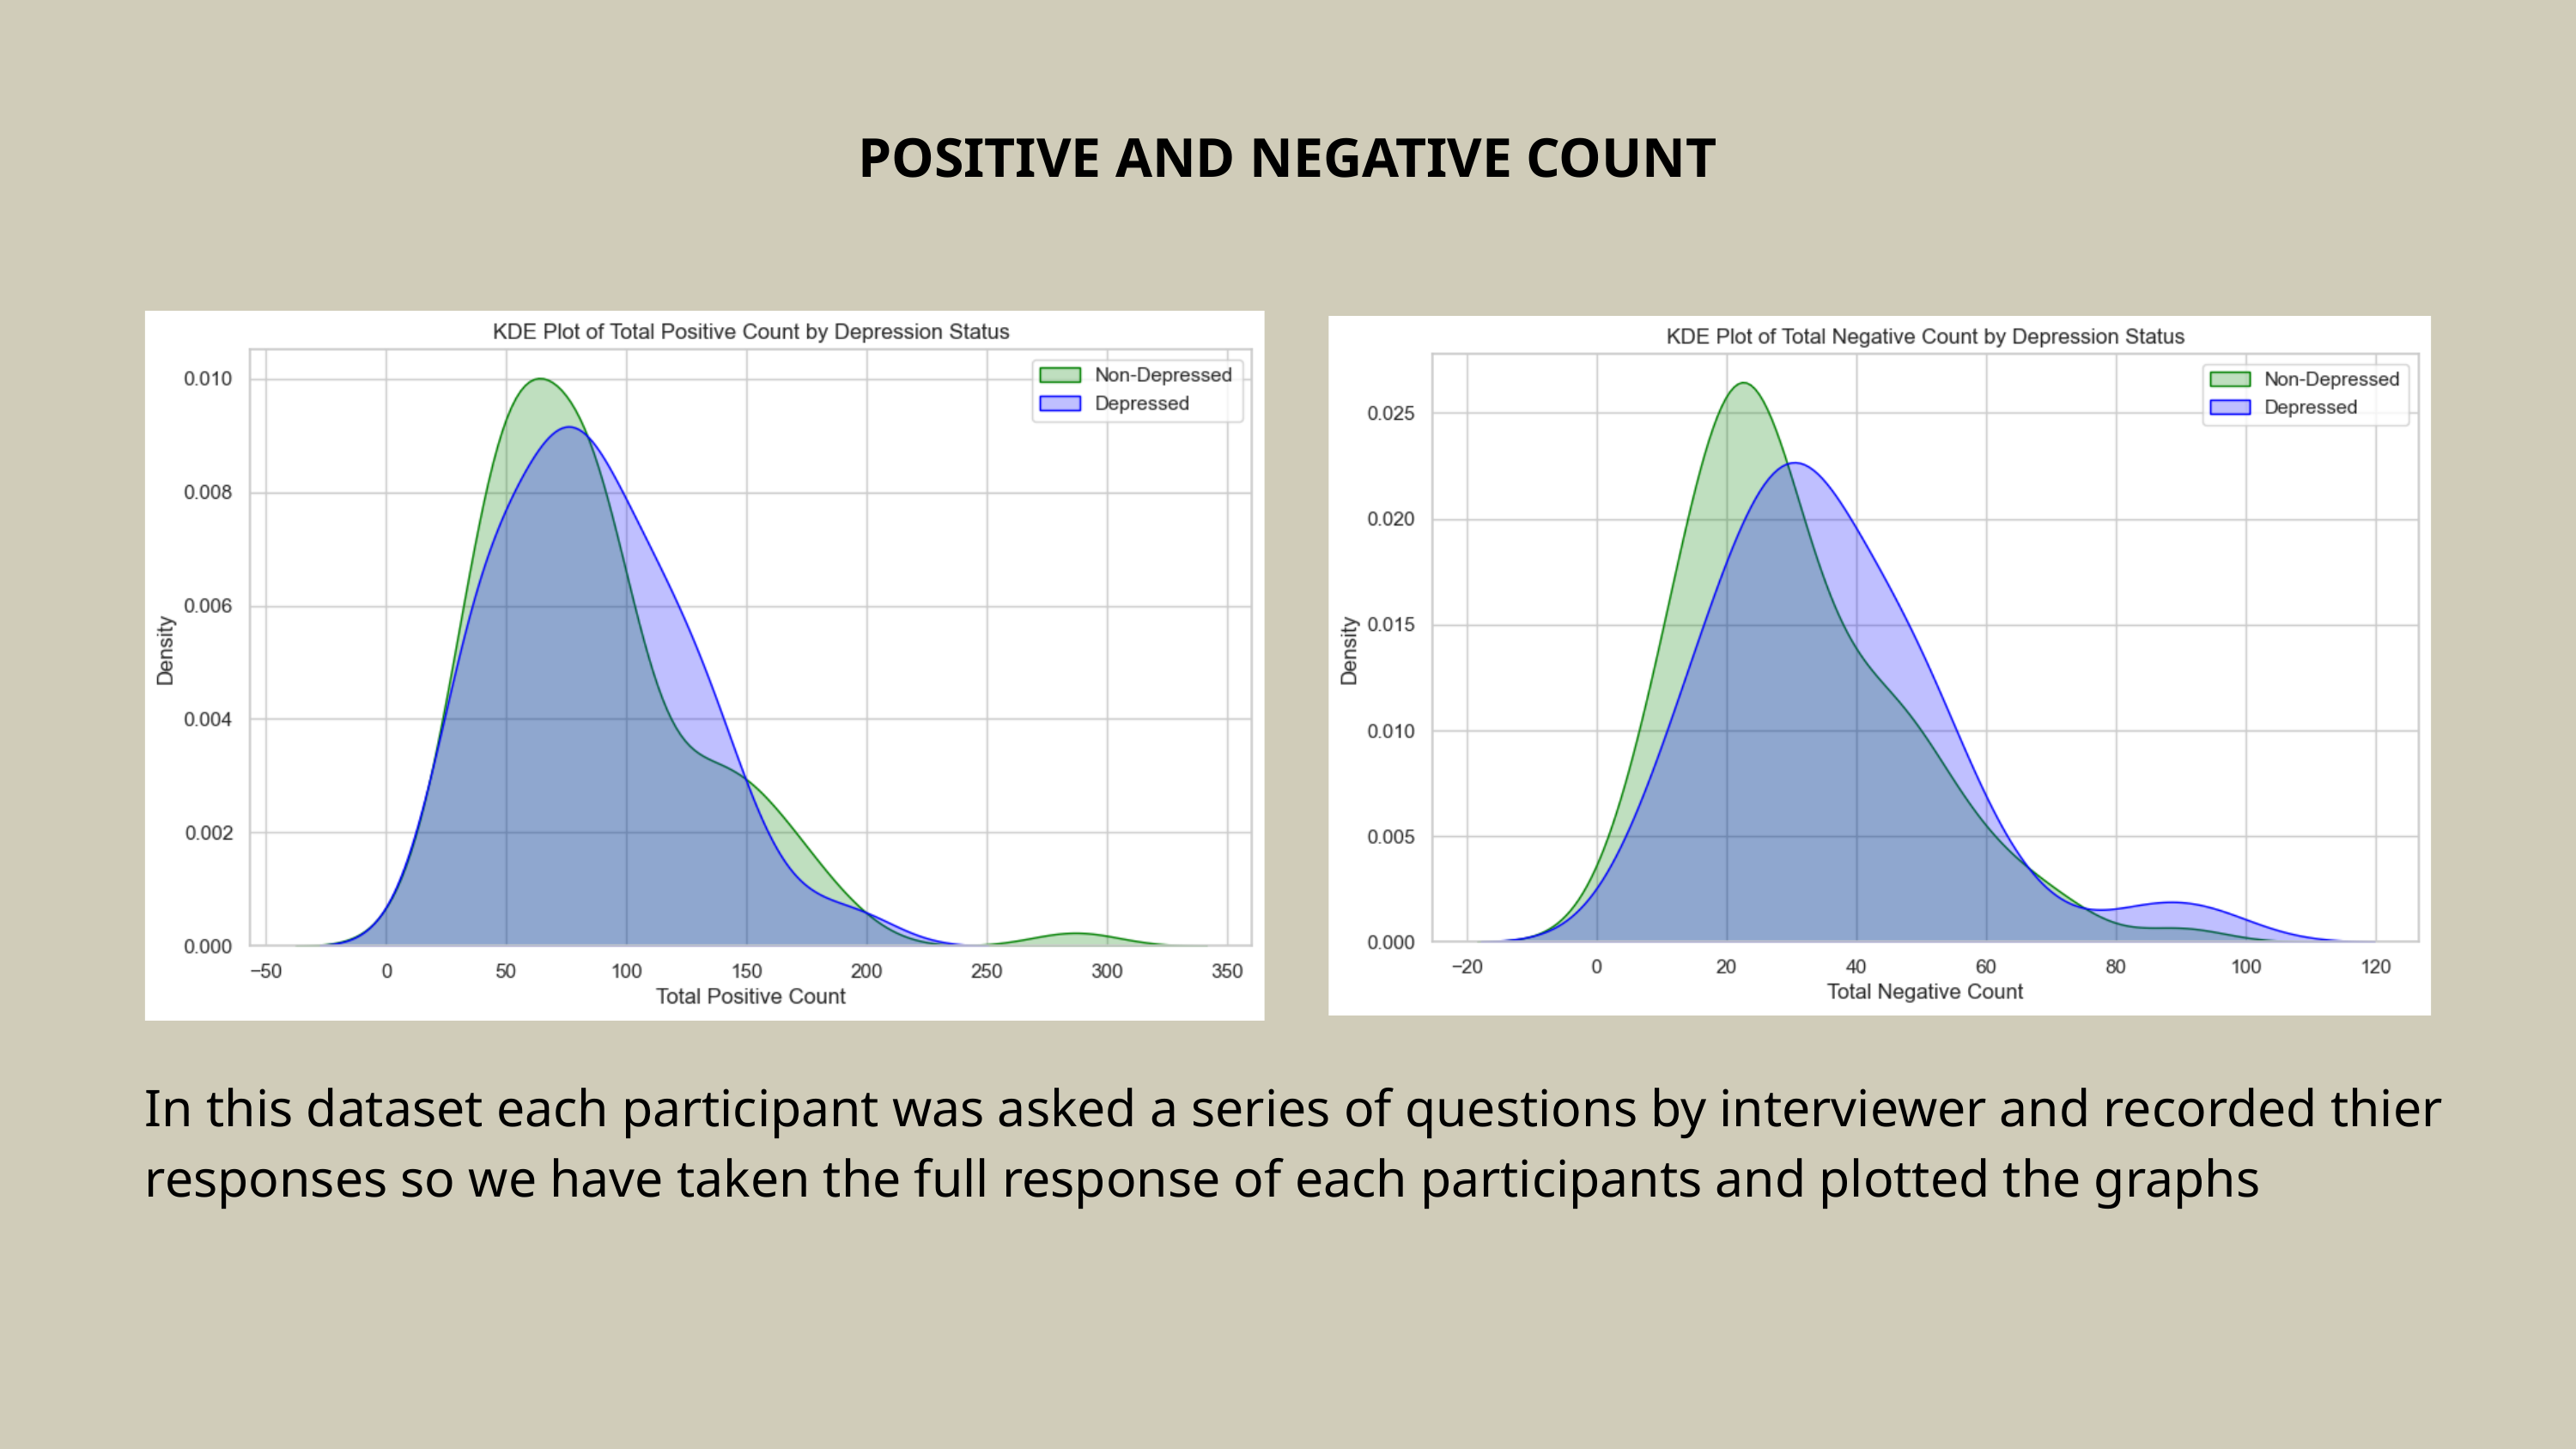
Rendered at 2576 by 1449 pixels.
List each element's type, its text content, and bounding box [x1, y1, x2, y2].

text_box In this dataset each participant was asked a series of questions by interviewer and recorded thier responses so we have taken the full response of each participants and plotted the graphs [144, 1065, 2576, 1208]
text_box POSITIVE AND NEGATIVE COUNT [840, 112, 1736, 188]
text_box [144, 311, 1265, 1021]
text_box [1328, 316, 2432, 1016]
